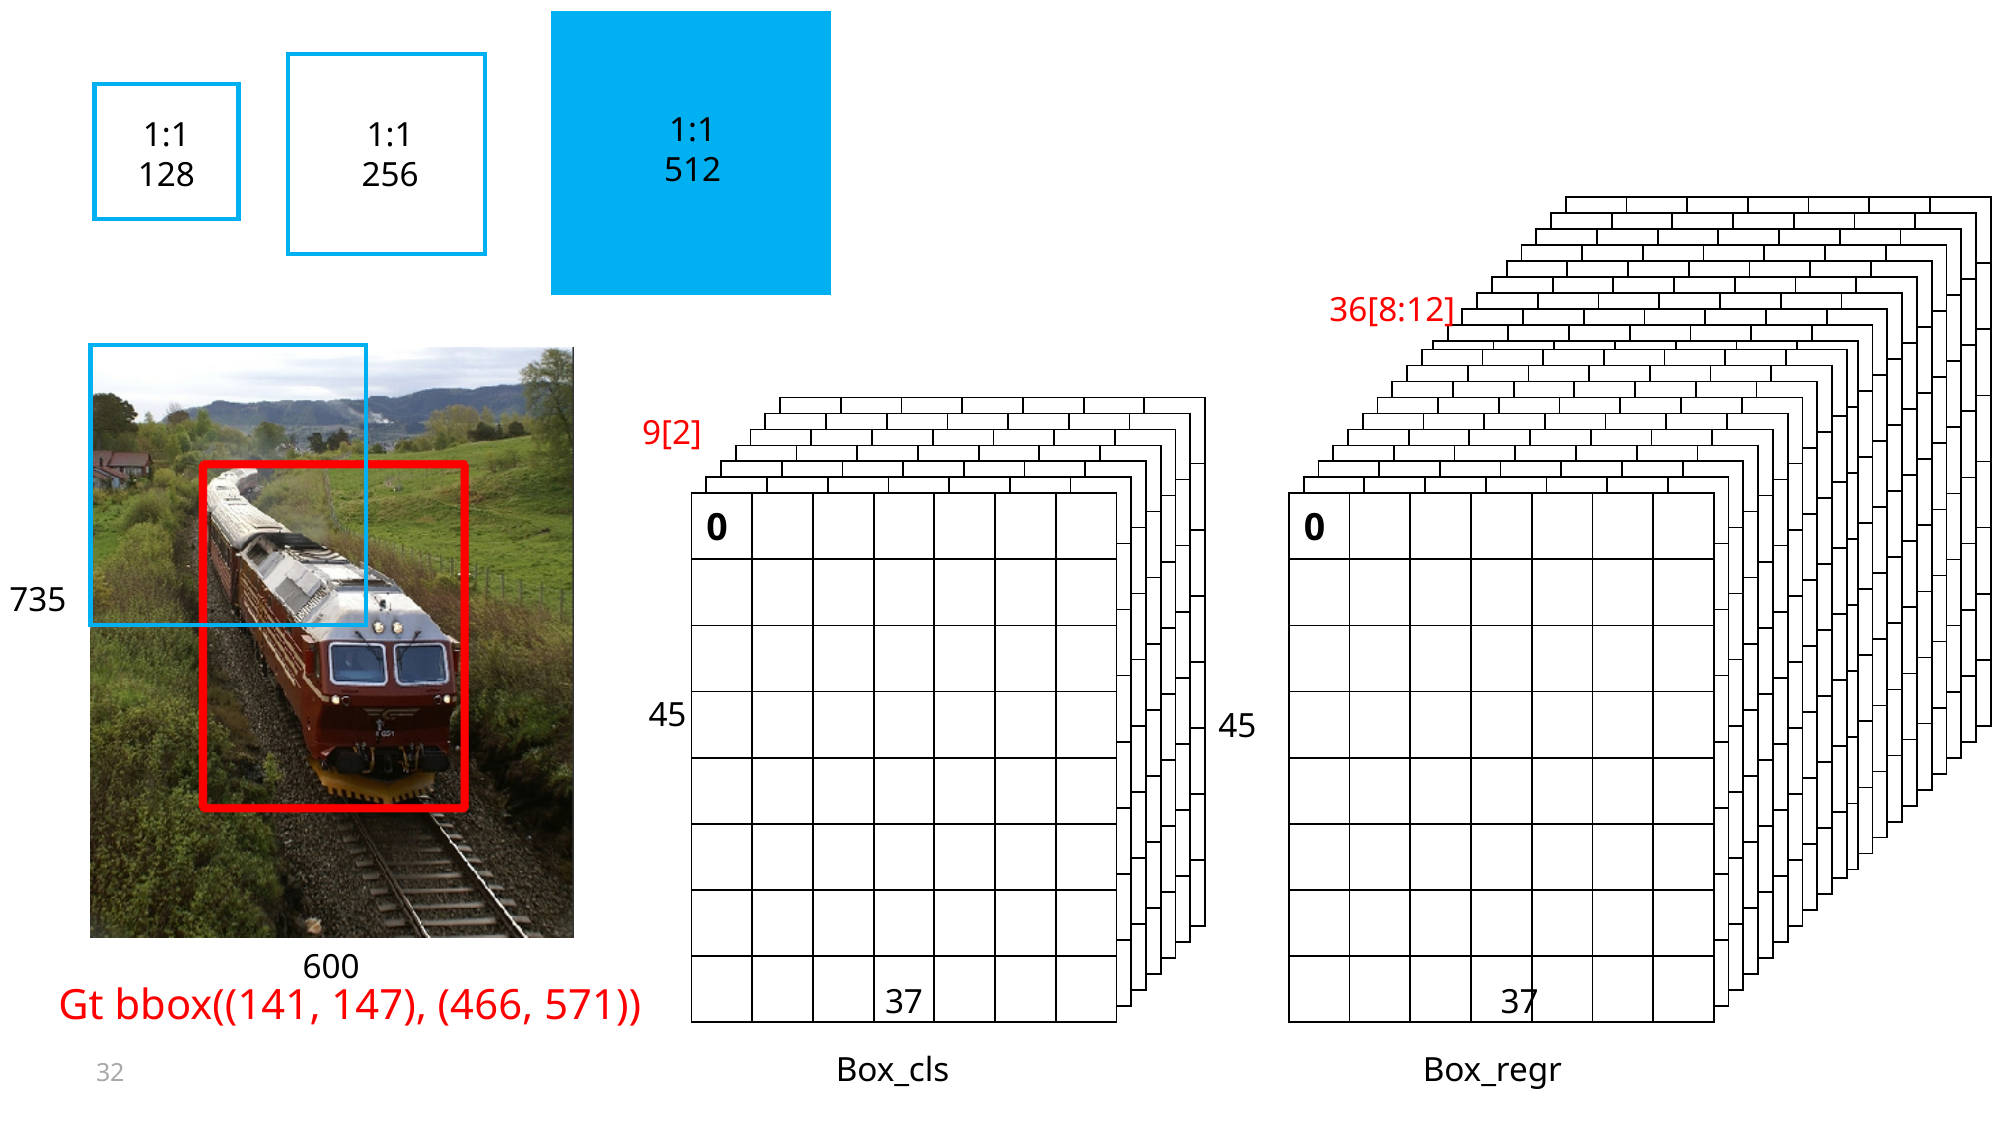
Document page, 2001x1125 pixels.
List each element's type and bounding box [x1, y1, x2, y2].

table_cell [1977, 528, 1990, 593]
table_header [1675, 278, 1734, 292]
table_cell [1147, 777, 1160, 841]
table_cell [1715, 676, 1728, 741]
table_header [1654, 494, 1713, 558]
table_cell [1290, 957, 1349, 1021]
table_header [1598, 230, 1657, 244]
table_cell [1533, 692, 1592, 757]
table_header [1660, 294, 1719, 308]
table_cell [1350, 957, 1409, 1021]
table_header [1009, 414, 1068, 429]
table_cell [1888, 624, 1901, 689]
table_header [1483, 350, 1542, 365]
table_cell [1715, 743, 1728, 807]
table_cell [1962, 346, 1975, 410]
table_cell [1729, 925, 1742, 989]
table_cell [1918, 328, 1931, 392]
table_cell [1774, 679, 1787, 743]
table_header [1493, 278, 1552, 292]
table_cell [996, 957, 1055, 1021]
table_cell [1873, 772, 1886, 837]
table_header [1636, 382, 1695, 397]
table_cell [1833, 483, 1846, 547]
table_cell [1903, 344, 1916, 408]
table_cell [1848, 474, 1857, 538]
table_cell [1933, 576, 1946, 641]
table_cell [1859, 392, 1872, 456]
table_header [1631, 326, 1690, 340]
table_cell [1472, 891, 1531, 955]
table_header [1870, 198, 1929, 212]
table_header [1855, 214, 1914, 228]
table_header [1101, 446, 1160, 511]
table_cell [875, 626, 933, 691]
table_header [843, 462, 902, 476]
table_header [1472, 494, 1531, 558]
table_header [858, 446, 917, 460]
table_header [1408, 366, 1467, 381]
table_cell [1533, 626, 1592, 691]
table_cell [1191, 531, 1204, 595]
table_cell [1350, 560, 1409, 625]
table_header [1728, 414, 1787, 479]
text_box [93, 83, 239, 220]
table_header [1872, 262, 1931, 326]
table_cell [1918, 592, 1931, 657]
table_cell [1977, 595, 1990, 659]
table_header [1515, 382, 1573, 397]
table_header [1449, 326, 1507, 340]
table_header [722, 462, 781, 476]
table_cell [1888, 492, 1901, 556]
table_header [1752, 326, 1811, 340]
table_cell [1833, 549, 1846, 613]
table_cell [1176, 480, 1189, 545]
table_header [1590, 366, 1649, 381]
table_cell [1350, 626, 1409, 691]
table_cell [1176, 745, 1189, 809]
table_cell [875, 957, 933, 973]
table_cell [1818, 763, 1831, 827]
table_cell [1933, 642, 1946, 707]
table_cell [1962, 478, 1975, 543]
table_cell [1593, 957, 1652, 1021]
table_cell [1162, 629, 1175, 693]
table_cell [1472, 825, 1531, 889]
table_cell [814, 560, 873, 625]
table_header [1441, 462, 1500, 476]
table_cell [1290, 626, 1349, 691]
table_header [1682, 398, 1741, 413]
table_header [1509, 326, 1568, 340]
table_header [1554, 278, 1612, 292]
table_cell [1918, 724, 1931, 789]
table_header [1585, 310, 1644, 324]
table_cell [1962, 412, 1975, 477]
table_header [1698, 446, 1757, 511]
table_cell [875, 560, 933, 625]
table_cell [875, 891, 933, 955]
table_cell [1411, 759, 1470, 823]
table_header [1524, 310, 1583, 324]
table_header [1539, 294, 1598, 308]
table_header [1713, 430, 1772, 495]
table_cell [1654, 825, 1713, 889]
table_cell [1818, 829, 1831, 893]
table_cell [1132, 528, 1145, 593]
table_header [1071, 478, 1130, 543]
table_header [1767, 310, 1826, 324]
table_header [1813, 326, 1872, 390]
table_cell [1947, 362, 1960, 426]
table_cell [875, 759, 933, 823]
table_header [963, 398, 1022, 413]
table_cell [996, 626, 1055, 691]
table_cell [1977, 462, 1990, 527]
table_cell [1818, 631, 1831, 695]
table_cell [1903, 608, 1916, 673]
table_header [1011, 478, 1070, 492]
table_header [902, 398, 961, 413]
table_cell [1859, 524, 1872, 588]
table_header [1652, 430, 1711, 445]
table_header [1319, 462, 1378, 476]
table_cell [1933, 709, 1946, 773]
table_cell [996, 692, 1055, 757]
table_cell [1789, 795, 1802, 859]
text_box [633, 685, 702, 741]
table_cell [1903, 476, 1916, 540]
table_cell [814, 759, 873, 823]
table_cell [692, 759, 751, 823]
table_header [1638, 446, 1697, 460]
table_header [1887, 246, 1946, 310]
table_cell [1350, 692, 1409, 757]
table_header [1350, 494, 1409, 558]
text_box [820, 1040, 965, 1096]
table_header [1494, 342, 1553, 349]
table_cell [1290, 560, 1349, 625]
table_cell [692, 692, 751, 757]
table_cell [1947, 296, 1960, 360]
table_cell [1888, 360, 1901, 424]
table_header [1560, 398, 1619, 413]
table_header [1621, 398, 1680, 413]
table_cell [1290, 692, 1349, 757]
table_cell [935, 759, 994, 823]
table_header [1749, 198, 1808, 212]
table_cell [1744, 645, 1757, 709]
table_cell [1774, 613, 1787, 677]
table_cell [1962, 280, 1975, 344]
table_cell [1117, 941, 1130, 1005]
table_header [1916, 214, 1975, 278]
table_header [1487, 478, 1546, 492]
table_header [1552, 214, 1611, 228]
table_header [1533, 494, 1592, 558]
table_cell [1191, 464, 1204, 529]
table_header [1434, 342, 1493, 349]
table_header [1411, 494, 1470, 558]
table_cell [1873, 442, 1886, 506]
table_cell [1918, 658, 1931, 723]
table_cell [1593, 825, 1652, 889]
table_cell [753, 692, 812, 757]
table_header [1145, 398, 1204, 463]
table_header [1599, 294, 1658, 308]
table_header [1592, 430, 1651, 445]
table_header [1842, 294, 1901, 358]
table_header [1040, 446, 1099, 460]
table_header [904, 462, 963, 476]
table_header [889, 478, 948, 492]
table_header [1677, 342, 1736, 349]
table_header [1765, 246, 1824, 260]
table_cell [1147, 909, 1160, 973]
table_cell [814, 957, 873, 1021]
table_cell [1117, 610, 1130, 675]
table_header [1616, 342, 1675, 349]
table_header [1828, 310, 1886, 374]
table_header [873, 430, 932, 445]
text_box [1408, 1040, 1577, 1096]
table_cell [1977, 330, 1990, 395]
table_cell [1774, 811, 1787, 875]
table_header [965, 462, 1024, 476]
table_cell [1744, 843, 1757, 907]
table_cell [935, 692, 994, 757]
table_header [1826, 246, 1885, 260]
table_cell [753, 825, 812, 889]
table_header [1627, 198, 1686, 212]
table_header [1570, 326, 1629, 340]
table_cell [1057, 759, 1116, 823]
table_cell [1533, 891, 1592, 955]
table_cell [996, 560, 1055, 625]
table_header [996, 494, 1055, 558]
table_header [980, 446, 1038, 460]
table_header [1743, 398, 1802, 463]
table_cell [1533, 759, 1592, 823]
table_cell [1818, 499, 1831, 563]
table_header [1500, 398, 1559, 413]
table_header [1757, 382, 1816, 447]
table_cell [1744, 909, 1757, 973]
table_header [1691, 326, 1750, 340]
table_cell [1715, 544, 1728, 609]
table_header [1531, 430, 1590, 445]
table_cell [1411, 626, 1470, 691]
table_cell [1729, 727, 1742, 791]
table_header [1568, 262, 1627, 276]
table_header [1471, 310, 1522, 324]
table_header [1688, 198, 1747, 212]
table_header [1562, 462, 1621, 476]
table_cell [996, 891, 1055, 955]
table_header [934, 430, 993, 445]
table_cell [1744, 711, 1757, 775]
table_header [797, 446, 856, 460]
table_cell [1162, 563, 1175, 627]
table_header [1750, 262, 1809, 276]
table_header [1659, 230, 1717, 244]
text_box [43, 938, 657, 1035]
table_header [948, 414, 1007, 429]
table_header [814, 494, 873, 558]
table_header [1583, 246, 1642, 260]
table_cell [1848, 804, 1857, 869]
table_cell [1117, 743, 1130, 807]
table_cell [1833, 615, 1846, 679]
table_cell [1744, 777, 1757, 841]
table_header [1290, 494, 1349, 558]
table_header [1721, 294, 1780, 308]
table_header [1606, 414, 1665, 429]
table_cell [1654, 626, 1713, 691]
table_cell [1888, 426, 1901, 490]
table_cell [935, 626, 994, 691]
table_cell [1162, 761, 1175, 825]
table_cell [1803, 713, 1816, 777]
table_cell [1918, 460, 1931, 524]
table_header [1931, 198, 1990, 262]
table_header [1454, 382, 1513, 397]
table_cell [1789, 861, 1802, 925]
table_header [1623, 462, 1682, 476]
table_header [692, 494, 751, 558]
table_header [888, 414, 947, 429]
table_cell [1873, 508, 1886, 572]
table_header [1423, 350, 1482, 365]
table_header [1426, 478, 1485, 492]
table_cell [1715, 610, 1728, 675]
table_header [1719, 230, 1778, 244]
table_header [1070, 414, 1129, 429]
table_cell [1191, 795, 1204, 859]
table_cell [1147, 512, 1160, 577]
table_cell [1803, 449, 1816, 513]
table_cell [692, 626, 751, 691]
table_header [1614, 278, 1673, 292]
table_header [1547, 478, 1606, 492]
table_header [1697, 382, 1756, 397]
table_cell [1191, 729, 1204, 793]
table_cell [1903, 740, 1916, 805]
table_header [1737, 342, 1796, 349]
table_cell [1290, 825, 1349, 889]
table_cell [1947, 494, 1960, 559]
table_cell [1191, 597, 1204, 661]
table_cell [1729, 859, 1742, 923]
table_cell [1162, 496, 1175, 561]
table_cell [1132, 925, 1145, 989]
table_header [1424, 414, 1483, 429]
table_cell [1715, 809, 1728, 873]
table_cell [1472, 692, 1531, 757]
table_header [1608, 478, 1667, 492]
table_cell [1593, 759, 1652, 823]
table_cell [1789, 729, 1802, 793]
table_header [1439, 398, 1498, 413]
table_cell [692, 957, 751, 1021]
table_cell [1715, 941, 1728, 1005]
table_cell [875, 692, 933, 757]
table_cell [692, 891, 751, 955]
table_header [1086, 462, 1145, 527]
text_box [1485, 973, 1554, 1028]
table_cell [1411, 692, 1470, 757]
table_cell [1533, 825, 1592, 889]
table_cell [1833, 681, 1846, 745]
table_cell [1873, 706, 1886, 771]
table_header [1334, 446, 1393, 460]
table_cell [1132, 660, 1145, 725]
table_header [1516, 446, 1575, 460]
table_cell [1132, 594, 1145, 659]
table_header [1365, 478, 1424, 492]
table_cell [692, 825, 751, 889]
table_cell [753, 626, 812, 691]
table_cell [1593, 560, 1652, 625]
table_cell [1654, 891, 1713, 955]
table_header [1057, 494, 1116, 558]
table_header [1613, 214, 1671, 228]
table_header [1349, 430, 1408, 445]
table_cell [1654, 957, 1713, 1021]
table_cell [1472, 626, 1531, 691]
table_cell [1774, 546, 1787, 611]
table_header [1841, 230, 1900, 244]
table_header [842, 398, 901, 413]
table_cell [1176, 877, 1189, 941]
table_header [1673, 214, 1732, 228]
table_header [1546, 414, 1605, 429]
table_cell [1350, 825, 1409, 889]
table_header [766, 414, 825, 429]
table_header [1809, 198, 1868, 212]
table_cell [1803, 581, 1816, 645]
table_cell [1117, 809, 1130, 873]
table_cell [1789, 464, 1802, 529]
table_header [1025, 462, 1084, 476]
table_cell [1715, 875, 1728, 939]
table_header [1485, 414, 1544, 429]
table_cell [1789, 597, 1802, 661]
picture [94, 348, 363, 622]
table_cell [1411, 560, 1470, 625]
table_cell [935, 891, 994, 955]
table_cell [1888, 558, 1901, 622]
table_cell [1789, 531, 1802, 595]
table_cell [996, 825, 1055, 889]
table_cell [1759, 827, 1772, 891]
table_cell [1962, 677, 1975, 741]
table_cell [1176, 546, 1189, 611]
table_cell [692, 560, 751, 625]
table_cell [1411, 957, 1470, 1021]
table_cell [1654, 759, 1713, 823]
table_header [1665, 350, 1724, 365]
table_header [1901, 230, 1960, 294]
table_cell [1859, 590, 1872, 654]
table_cell [1593, 692, 1652, 757]
table_cell [753, 759, 812, 823]
table_header [1055, 430, 1114, 445]
table_header [1130, 414, 1189, 479]
table_header [812, 430, 871, 445]
table_header [1393, 382, 1452, 397]
table_cell [1947, 560, 1960, 625]
table_header [1470, 430, 1529, 445]
table_header [1555, 342, 1614, 349]
table_cell [1962, 611, 1975, 675]
table_cell [1147, 711, 1160, 775]
table_cell [1873, 376, 1886, 440]
table_cell [1729, 594, 1742, 659]
table_header [1734, 214, 1793, 228]
table_cell [1176, 679, 1189, 743]
table_header [1364, 414, 1423, 429]
table_cell [1848, 738, 1857, 803]
table_cell [1147, 843, 1160, 907]
table_cell [1117, 544, 1130, 609]
table_header [827, 414, 886, 429]
table_cell [1803, 779, 1816, 843]
table_cell [1057, 891, 1116, 955]
table_header [1704, 246, 1763, 260]
table_cell [1729, 793, 1742, 857]
table_cell [1654, 560, 1713, 625]
table_cell [1290, 759, 1349, 823]
table_header [1478, 294, 1537, 308]
table_cell [1593, 626, 1652, 691]
table_cell [1903, 542, 1916, 606]
table_cell [1818, 433, 1831, 497]
table_cell [1918, 394, 1931, 458]
table_header [1378, 398, 1437, 413]
text_box [870, 973, 938, 1028]
table_cell [1729, 528, 1742, 593]
table_cell [1533, 957, 1592, 1021]
table_header [1651, 366, 1710, 381]
table_cell [1848, 540, 1857, 604]
table_cell [1848, 408, 1857, 472]
slide_number [81, 1044, 531, 1104]
table_cell [1803, 647, 1816, 711]
table_cell [1833, 813, 1846, 877]
table_cell [1848, 672, 1857, 736]
table_cell [1057, 825, 1116, 889]
table_header [935, 494, 994, 558]
table_cell [935, 957, 994, 1021]
table_header [1537, 230, 1596, 244]
table_header [1593, 494, 1652, 558]
table_header [707, 478, 766, 492]
table_cell [1774, 877, 1787, 941]
table_header [875, 494, 933, 558]
table_cell [753, 891, 812, 955]
table_header [1798, 342, 1857, 406]
table_cell [1132, 727, 1145, 791]
table_cell [1859, 788, 1872, 853]
table_cell [1774, 745, 1787, 809]
table_header [1811, 262, 1870, 276]
table_cell [1744, 512, 1757, 577]
table_cell [1859, 458, 1872, 522]
table_cell [1117, 676, 1130, 741]
table_cell [1933, 510, 1946, 575]
table_cell [1290, 891, 1349, 955]
table_cell [814, 825, 873, 889]
table_cell [1774, 480, 1787, 545]
table_cell [1803, 845, 1816, 909]
table_header [1669, 478, 1728, 543]
table_cell [1759, 563, 1772, 627]
text_box [1314, 281, 1471, 336]
table_header [737, 446, 796, 460]
table_cell [1176, 613, 1189, 677]
table_cell [1472, 759, 1531, 823]
table_header [829, 478, 888, 492]
text_box [0, 570, 82, 625]
table_cell [1411, 825, 1470, 889]
table_header [1796, 278, 1855, 292]
table_cell [1147, 578, 1160, 643]
table_header [950, 478, 1009, 492]
table_header [1575, 382, 1634, 397]
table_cell [1933, 444, 1946, 509]
table_cell [1962, 544, 1975, 609]
table_cell [1350, 891, 1409, 955]
table_header [1667, 414, 1726, 429]
table_cell [935, 560, 994, 625]
table_cell [1654, 692, 1713, 757]
table_header [1455, 446, 1514, 460]
table_cell [1162, 827, 1175, 891]
table_header [1629, 262, 1688, 276]
table_cell [753, 560, 812, 625]
table_header [1787, 350, 1846, 415]
table_cell [935, 825, 994, 889]
table_cell [1933, 378, 1946, 442]
table_header [751, 430, 810, 445]
table_header [1522, 246, 1581, 260]
table_cell [1803, 515, 1816, 579]
table_cell [1176, 811, 1189, 875]
table_cell [1759, 496, 1772, 561]
table_cell [1818, 697, 1831, 761]
table_cell [1947, 693, 1960, 757]
table_cell [1977, 661, 1990, 725]
table_header [1529, 366, 1588, 381]
table_header [1706, 310, 1765, 324]
table_cell [1759, 695, 1772, 759]
table_cell [1947, 626, 1960, 691]
table_cell [1903, 410, 1916, 474]
table_header [1567, 198, 1626, 212]
table_header [1577, 446, 1636, 460]
table_cell [1759, 893, 1772, 957]
table_header [1795, 214, 1854, 228]
table_cell [1947, 428, 1960, 493]
table_cell [1472, 957, 1531, 1021]
table_header [919, 446, 978, 460]
table_cell [1873, 640, 1886, 705]
table_header [1726, 350, 1785, 365]
table_header [1410, 430, 1468, 445]
table_header [1645, 310, 1704, 324]
table_cell [1759, 761, 1772, 825]
table_cell [1057, 626, 1116, 691]
table_header [1395, 446, 1454, 460]
table_cell [1933, 312, 1946, 376]
table_cell [1859, 722, 1872, 787]
table_cell [1057, 692, 1116, 757]
table_cell [1888, 690, 1901, 755]
table_header [1305, 478, 1363, 492]
table_cell [1132, 793, 1145, 857]
table_cell [1593, 891, 1652, 955]
table_cell [1918, 526, 1931, 591]
table_cell [1873, 574, 1886, 638]
table_header [1085, 398, 1143, 413]
table_cell [1859, 656, 1872, 720]
table_cell [1162, 893, 1175, 957]
table_header [1780, 230, 1839, 244]
table_header [1684, 462, 1742, 527]
table_header [1644, 246, 1703, 260]
table_cell [1833, 747, 1846, 811]
table_cell [1411, 891, 1470, 955]
table_header [1711, 366, 1770, 381]
table_cell [1848, 606, 1857, 670]
text_box [552, 12, 830, 294]
table_cell [875, 825, 933, 889]
table_cell [1147, 645, 1160, 709]
table_header [1605, 350, 1664, 365]
table_cell [814, 626, 873, 691]
table_cell [1729, 660, 1742, 725]
table_header [1508, 262, 1566, 276]
table_cell [1132, 859, 1145, 923]
table_cell [1759, 629, 1772, 693]
table_cell [1162, 695, 1175, 759]
table_cell [1057, 560, 1116, 625]
table_cell [1191, 663, 1204, 727]
table_cell [1833, 417, 1846, 481]
table_header [1736, 278, 1795, 292]
table_header [1772, 366, 1831, 431]
table_header [768, 478, 827, 492]
table_header [1380, 462, 1439, 476]
table_cell [1350, 759, 1409, 823]
table_header [1857, 278, 1916, 342]
table_cell [1818, 565, 1831, 629]
table_cell [1472, 560, 1531, 625]
picture [89, 347, 574, 938]
table_header [1690, 262, 1749, 276]
table_cell [1903, 674, 1916, 739]
text_box [1203, 697, 1272, 752]
table_header [1544, 350, 1603, 365]
table_cell [1744, 578, 1757, 643]
table_cell [1888, 756, 1901, 821]
table_header [1116, 430, 1175, 495]
table_cell [1191, 861, 1204, 925]
table_header [1024, 398, 1083, 413]
table_header [994, 430, 1053, 445]
table_header [781, 398, 840, 413]
table_cell [1977, 264, 1990, 328]
table_cell [1057, 957, 1116, 1021]
table_cell [814, 891, 873, 955]
table_cell [753, 957, 812, 1021]
table_cell [996, 759, 1055, 823]
table_cell [1117, 875, 1130, 939]
table_header [1501, 462, 1560, 476]
table_header [783, 462, 842, 476]
table_header [1469, 366, 1528, 381]
table_cell [1533, 560, 1592, 625]
table_cell [1789, 663, 1802, 727]
table_header [1782, 294, 1841, 308]
table_cell [814, 692, 873, 757]
text_box [287, 53, 486, 255]
text_box [624, 403, 720, 459]
table_header [753, 494, 812, 558]
table_cell [1977, 396, 1990, 461]
